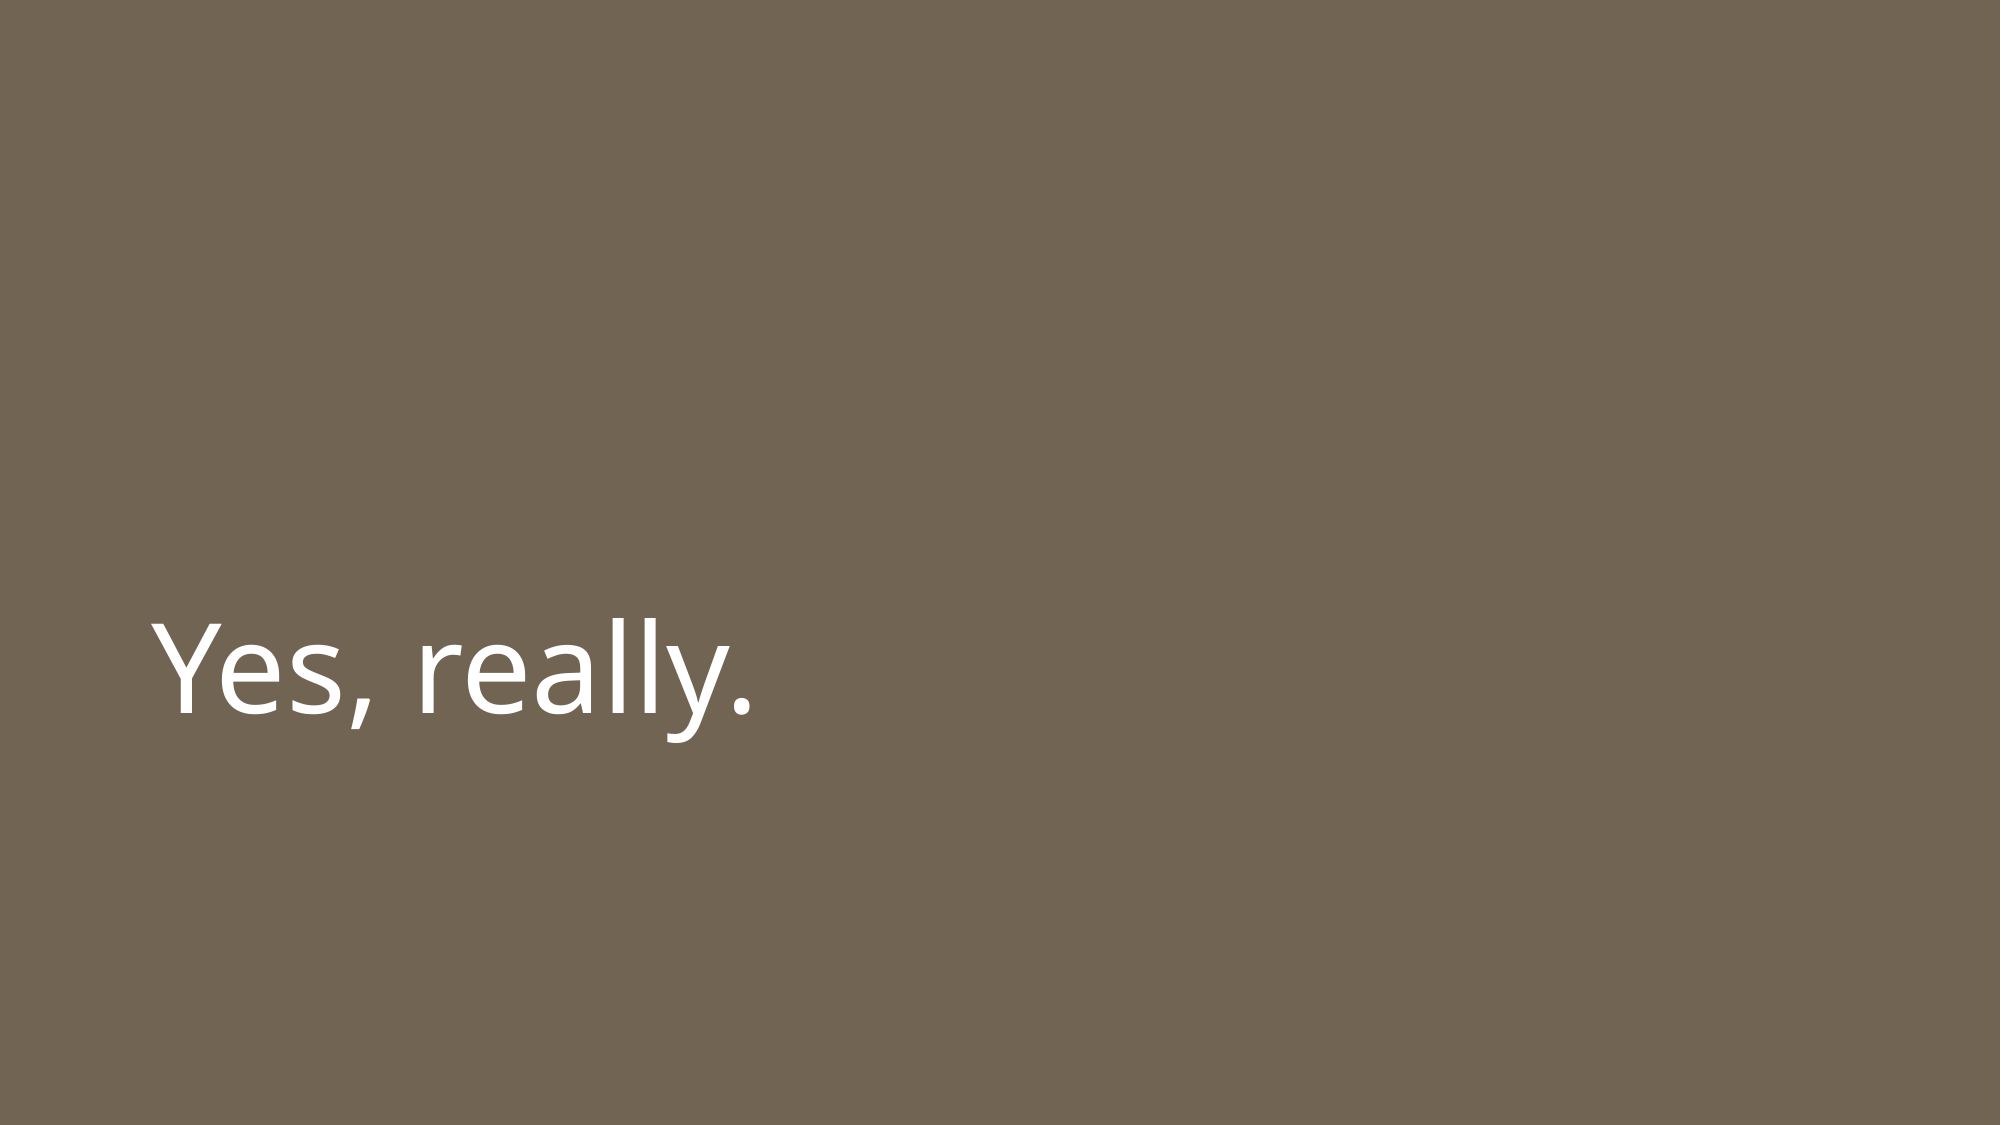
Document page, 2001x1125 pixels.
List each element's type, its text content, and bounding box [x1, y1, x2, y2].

title Yes, really. [136, 280, 1862, 749]
